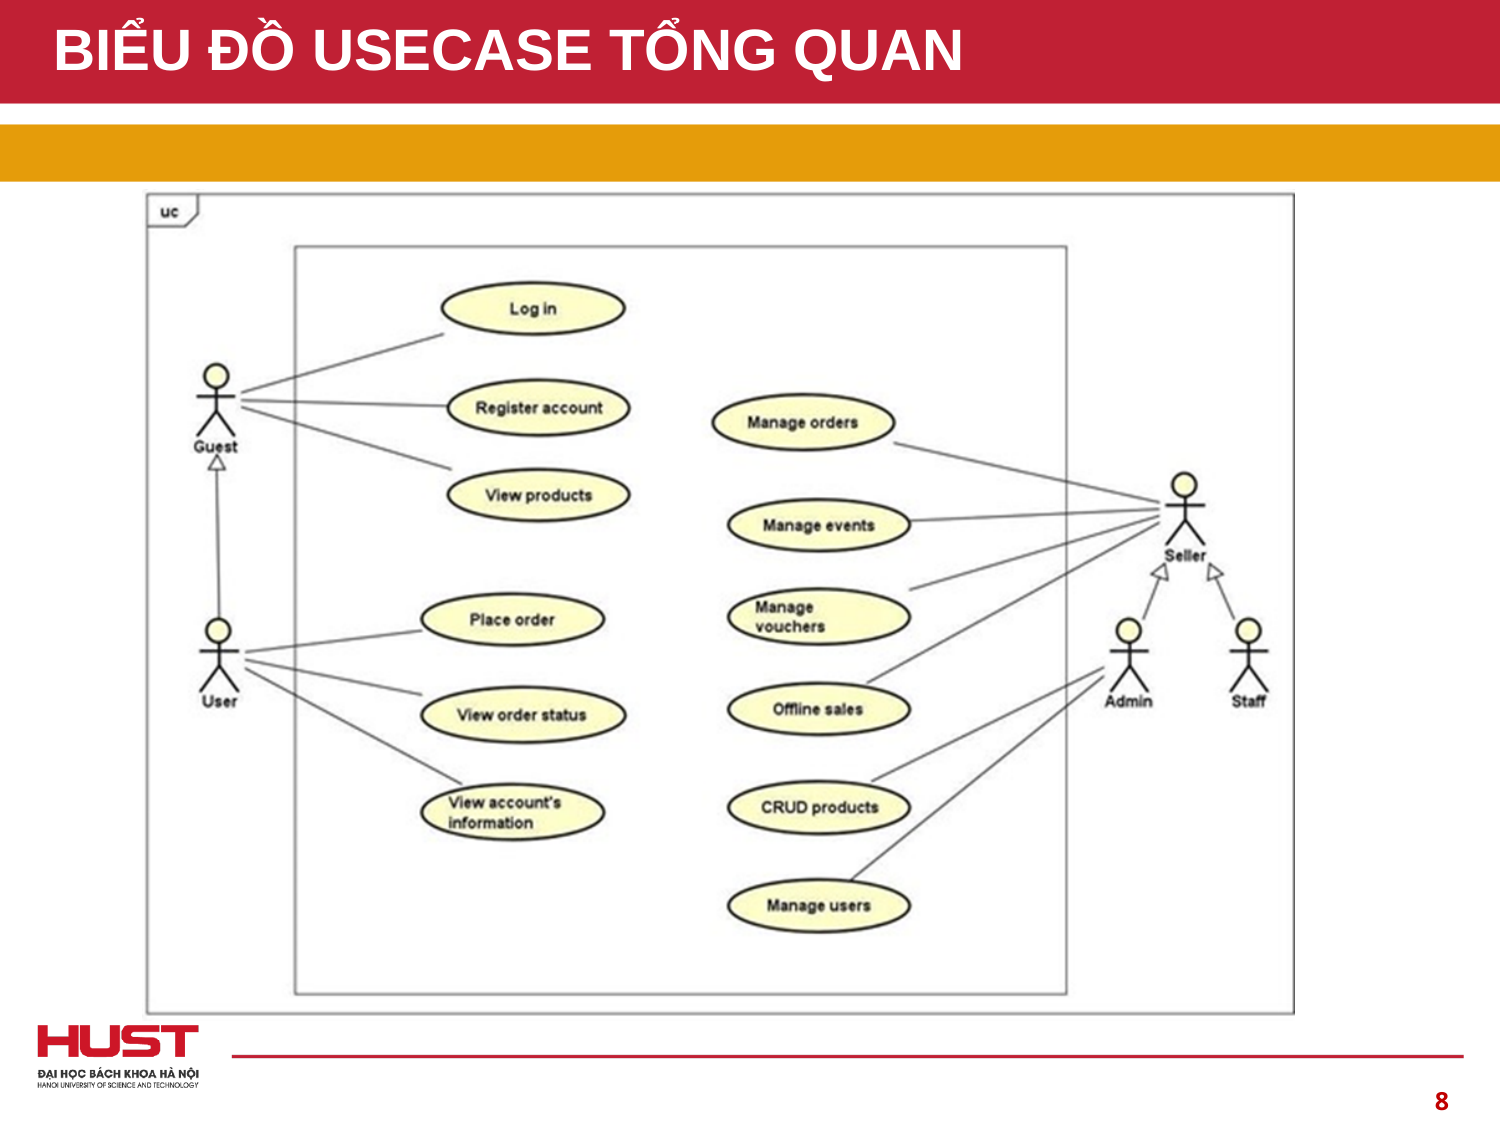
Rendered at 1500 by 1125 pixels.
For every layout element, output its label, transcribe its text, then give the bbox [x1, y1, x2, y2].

picture [0, 0, 1500, 1125]
title BIỂU ĐỒ USECASE TỔNG QUAN [38, 12, 1462, 87]
slide_number 8 [1126, 1078, 1464, 1125]
